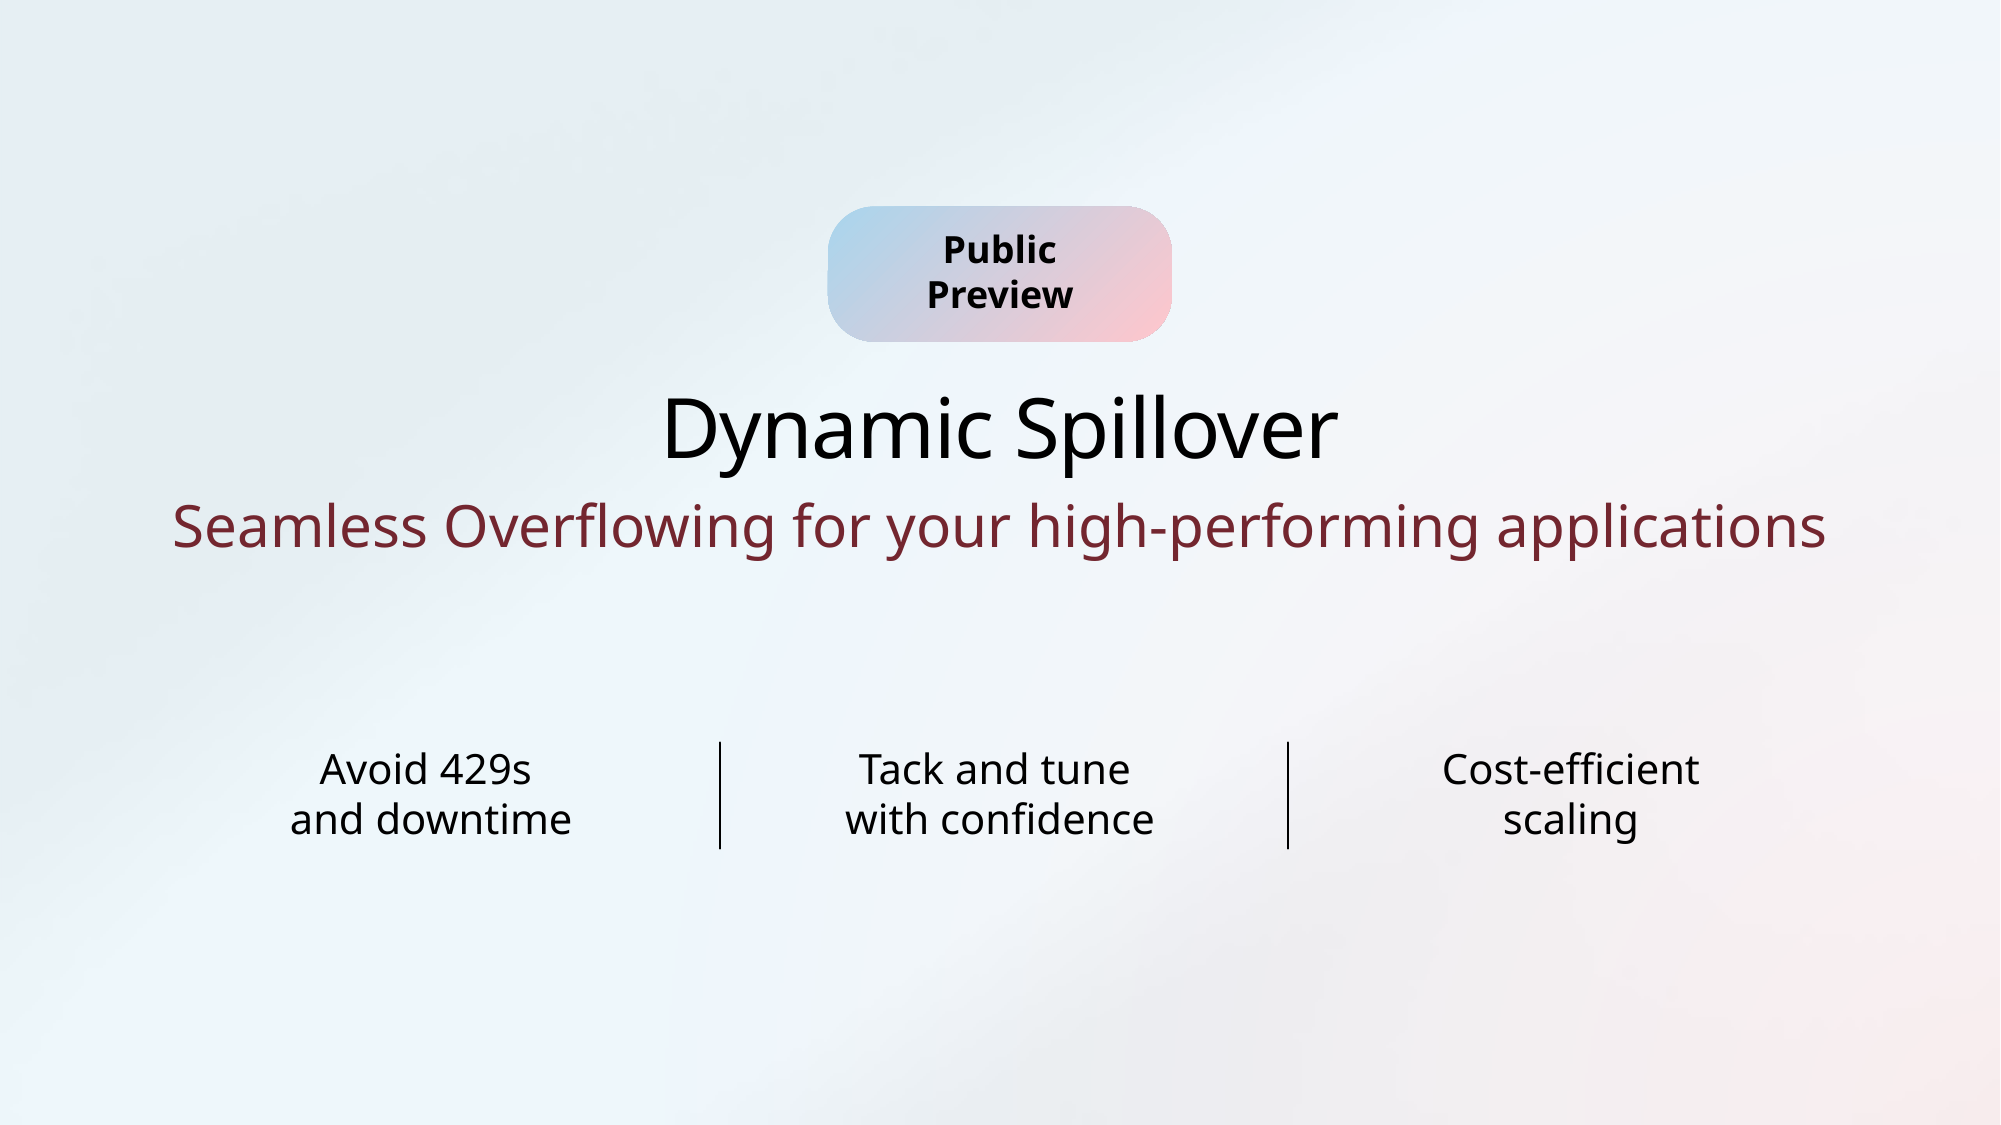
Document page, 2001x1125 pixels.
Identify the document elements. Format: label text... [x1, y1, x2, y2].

text_box Tack and tune with confidence [812, 742, 1188, 844]
list Seamless Overflowing for your high-performing applications [96, 489, 1904, 560]
text_box Avoid 429s and downtime [250, 742, 612, 844]
picture [0, 0, 2001, 1125]
text_box Cost-efficient scaling [1388, 742, 1754, 844]
title Dynamic Spillover [96, 375, 1904, 467]
text_box Public Preview [828, 206, 1172, 342]
